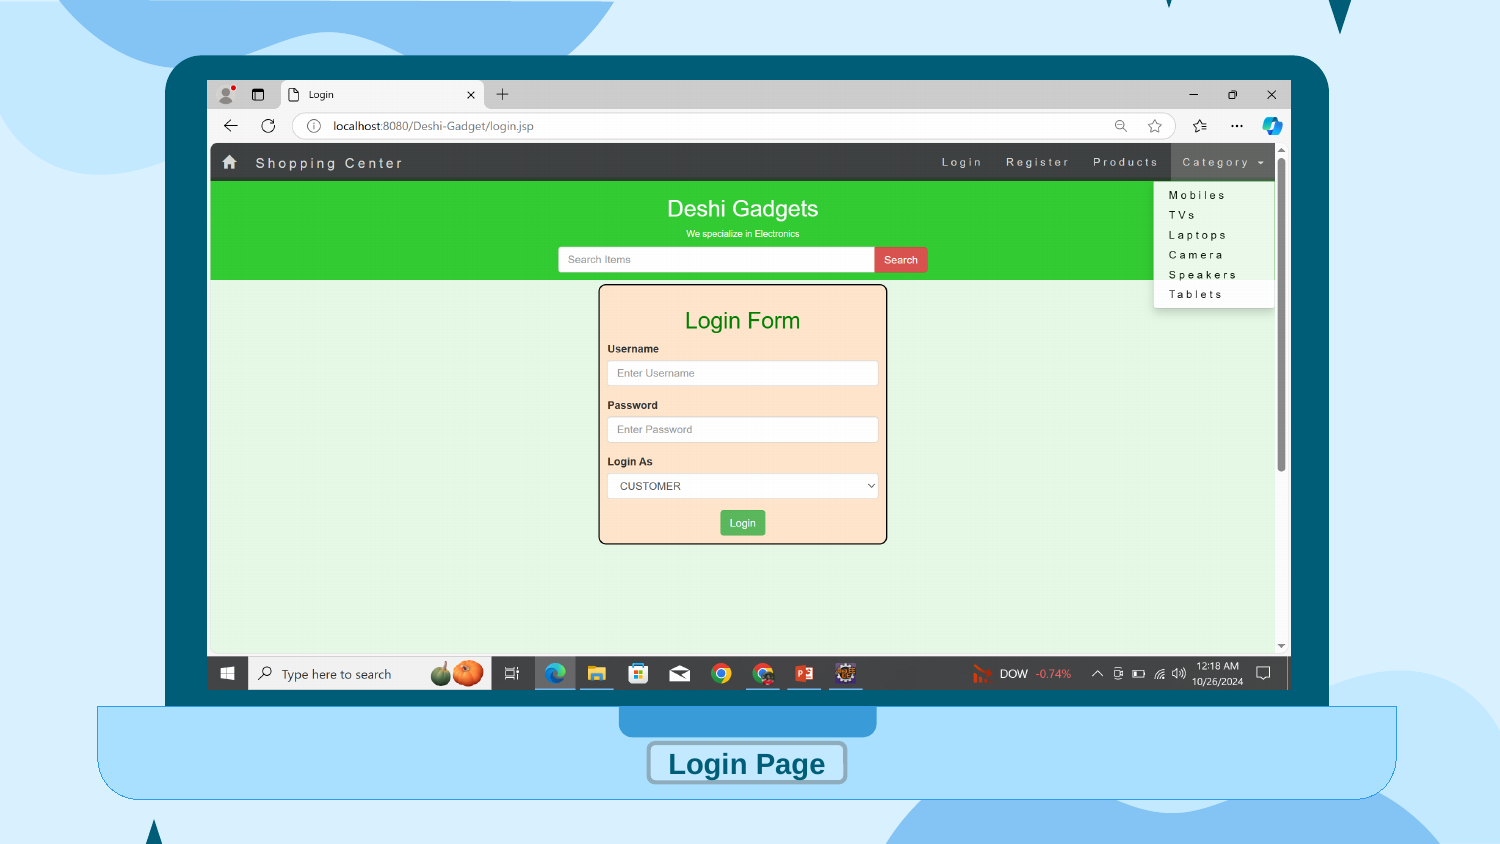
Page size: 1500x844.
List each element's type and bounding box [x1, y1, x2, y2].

picture [208, 81, 1290, 689]
text_box [97, 0, 1397, 844]
